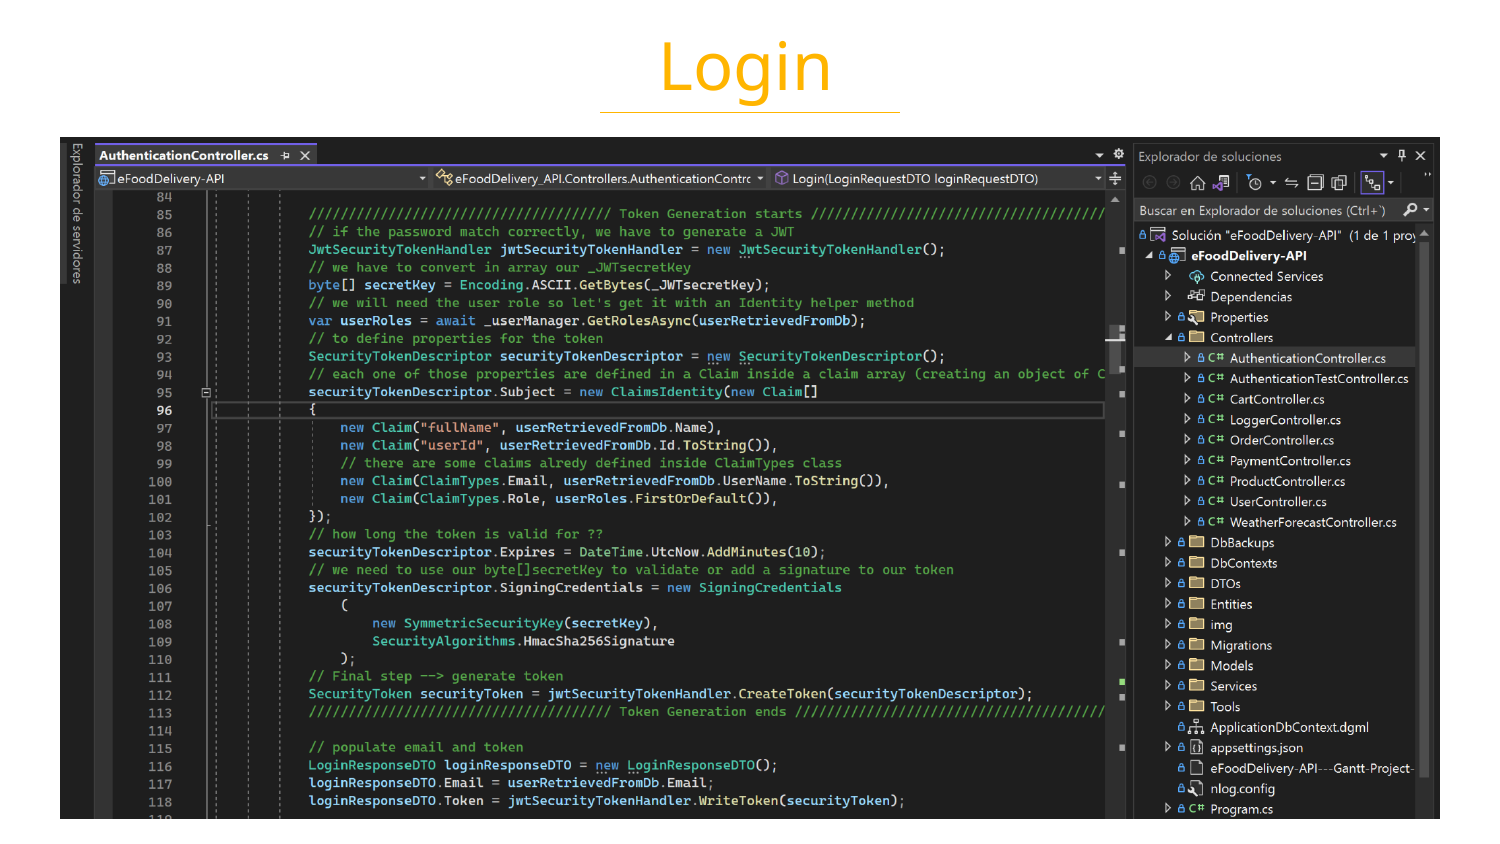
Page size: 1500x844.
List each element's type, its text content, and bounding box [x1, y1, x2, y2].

picture [60, 137, 1440, 819]
text_box Login [56, 16, 1436, 113]
